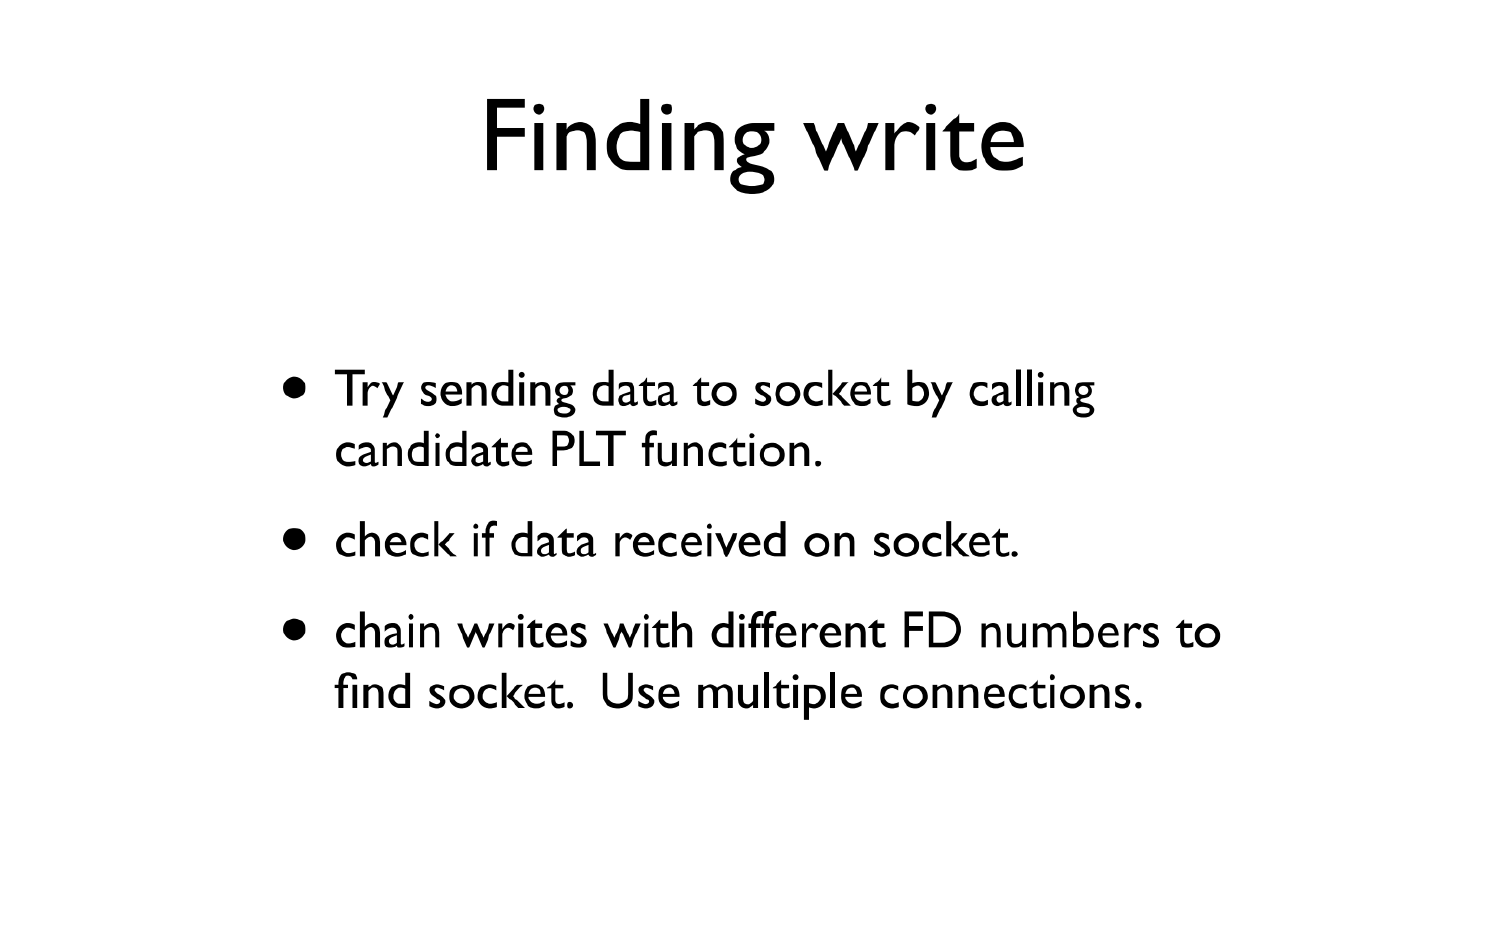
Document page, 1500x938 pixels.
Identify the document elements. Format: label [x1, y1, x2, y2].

picture [123, 0, 1377, 938]
